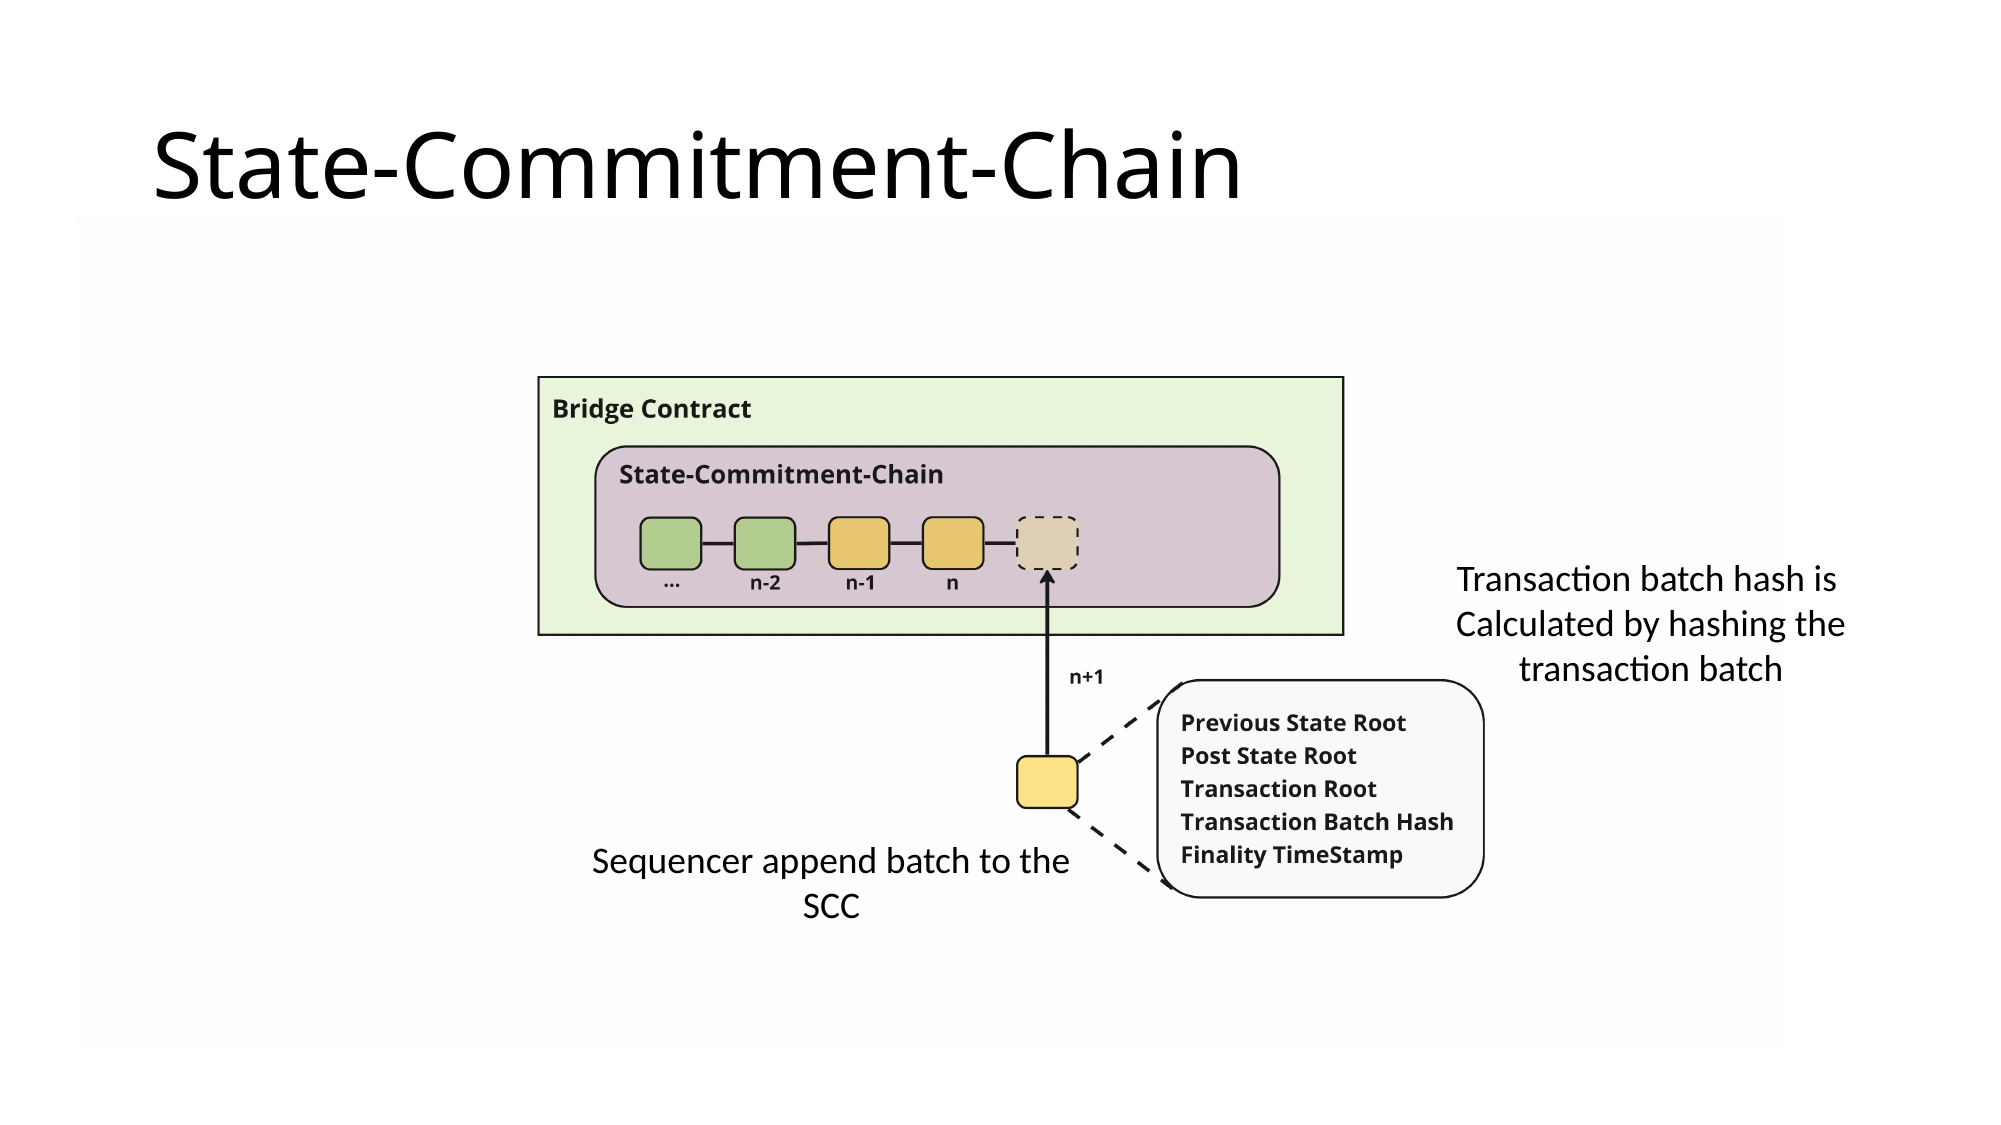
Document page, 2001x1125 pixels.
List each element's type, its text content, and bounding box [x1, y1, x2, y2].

text_box Transaction batch hash is Calculated by hashing the transaction batch [1782, 546, 1940, 697]
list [75, 219, 1782, 1052]
title State-Commitment-Chain [137, 59, 1863, 278]
